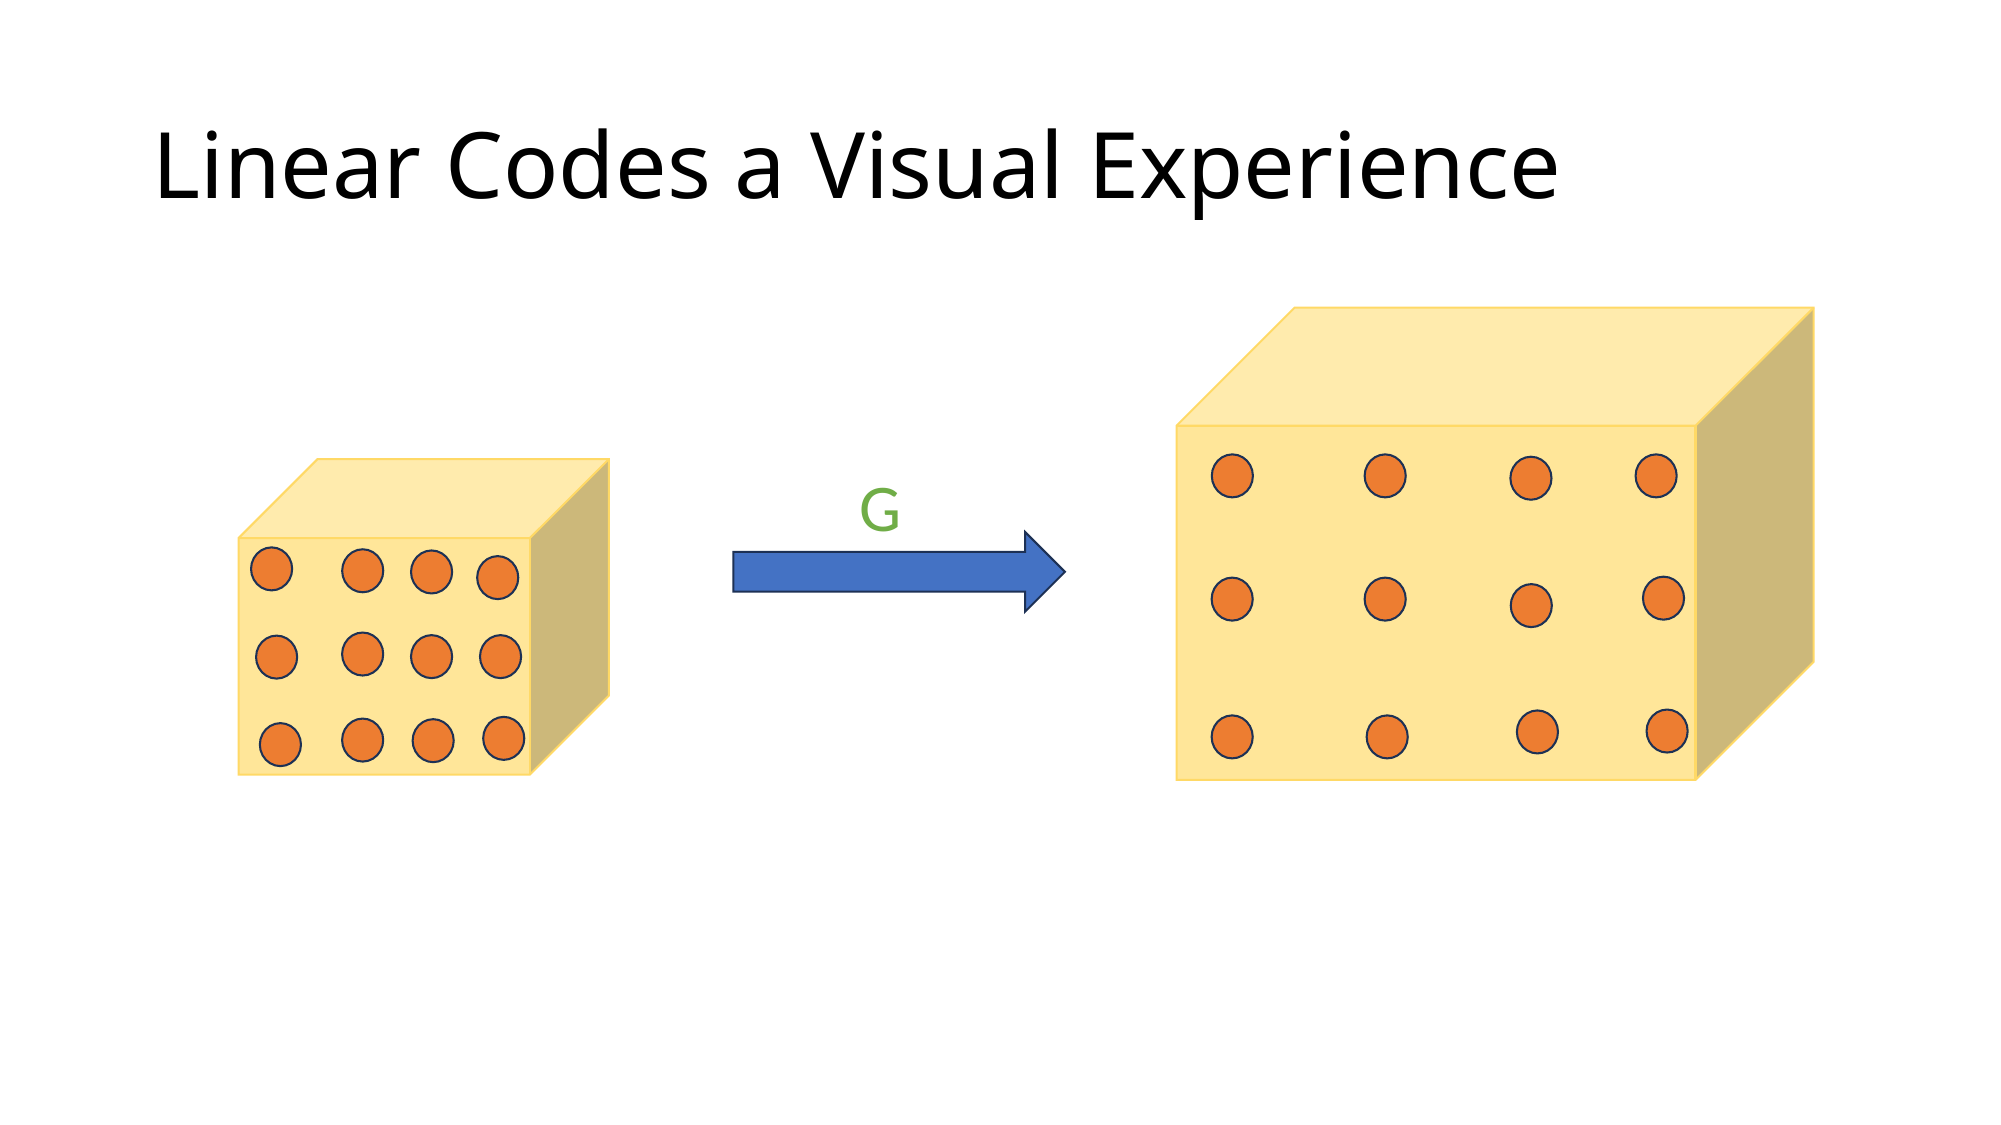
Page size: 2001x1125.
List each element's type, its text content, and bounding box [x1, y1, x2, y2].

text_box [341, 631, 385, 677]
text_box G [844, 457, 917, 552]
text_box [1363, 453, 1407, 499]
text_box [1210, 576, 1254, 622]
text_box [1365, 714, 1409, 760]
text_box [1641, 575, 1686, 621]
text_box [237, 458, 610, 776]
text_box [732, 529, 1067, 615]
text_box [341, 548, 385, 594]
text_box [1210, 453, 1254, 499]
text_box [478, 634, 523, 680]
text_box [409, 549, 454, 595]
text_box [1509, 455, 1553, 501]
text_box [250, 546, 294, 592]
text_box [1634, 453, 1678, 499]
title Linear Codes a Visual Experience [137, 59, 1863, 278]
text_box [1175, 306, 1815, 781]
text_box [1363, 576, 1407, 622]
text_box [1509, 583, 1553, 629]
text_box [1210, 714, 1254, 760]
text_box [258, 722, 302, 768]
text_box [409, 634, 454, 680]
text_box [1515, 709, 1560, 755]
text_box [255, 634, 299, 680]
text_box [482, 715, 526, 761]
text_box [1645, 708, 1689, 754]
text_box [411, 718, 455, 764]
text_box [341, 717, 385, 763]
text_box [476, 555, 520, 601]
